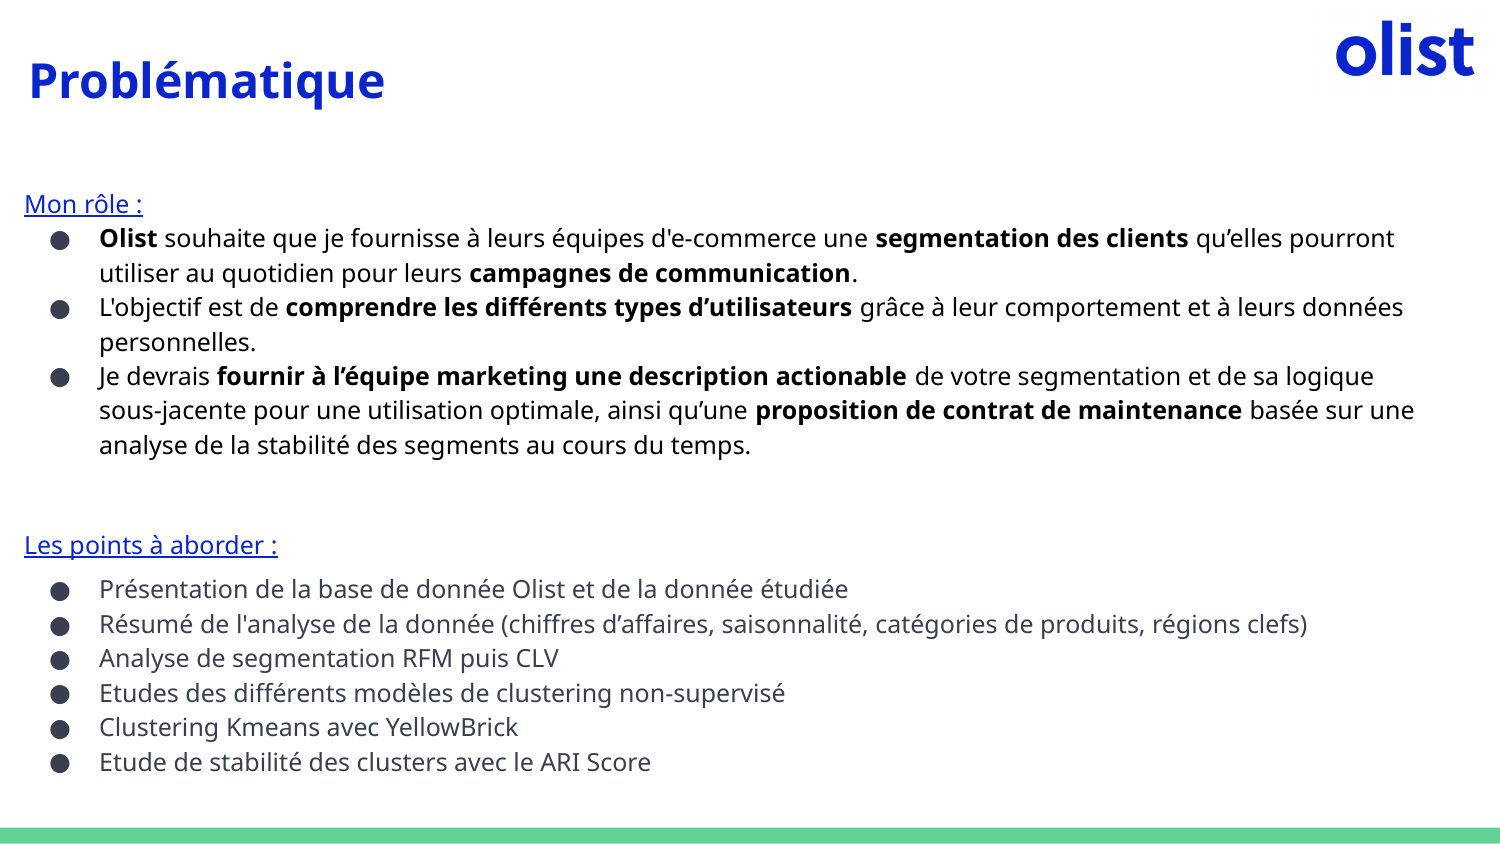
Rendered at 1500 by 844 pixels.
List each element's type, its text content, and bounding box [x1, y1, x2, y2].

title Problématique [13, 35, 859, 130]
text_box Mon rôle : Olist souhaite que je fournisse à leurs équipes d'e-commerce une segmentation des clients qu’elles pourront utiliser au quotidien pour leurs campagnes de communication. L'objectif est de comprendre les différents types d’utilisateurs grâce à leur comportement et à leurs données personnelles. Je devrais fournir à l’équipe marketing une description actionable de votre segmentation et de sa logique sous-jacente pour une utilisation optimale, ainsi qu’une proposition de contrat de maintenance basée sur une analyse de la stabilité des segments au cours du temps. [9, 168, 1485, 475]
picture [1315, 3, 1495, 98]
list Les points à aborder : Présentation de la base de donnée Olist et de la donnée étudiée Résumé de l'analyse de la donnée (chiffres d’affaires, saisonnalité, catégories de produits, régions clefs) Analyse de segmentation RFM puis CLV Etudes des différents modèles de clustering non-supervisé Clustering Kmeans avec YellowBrick Etude de stabilité des clusters avec le ARI Score [9, 514, 1348, 809]
